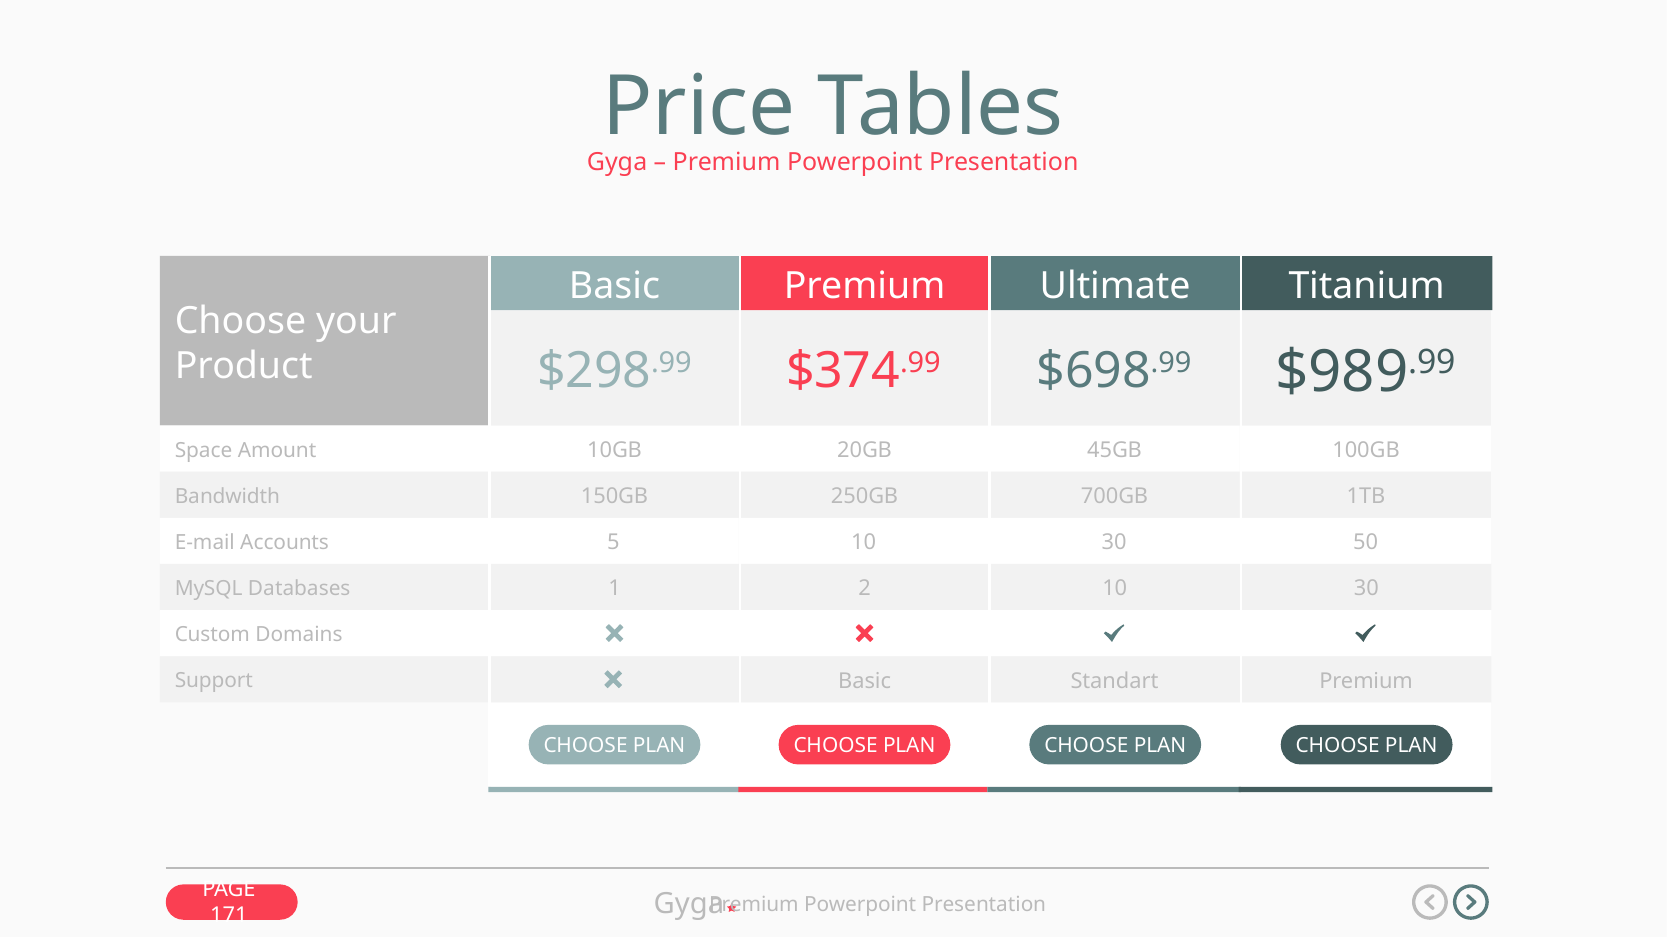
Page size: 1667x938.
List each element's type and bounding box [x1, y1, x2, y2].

text_box [158, 254, 1494, 794]
list [0, 43, 1667, 185]
